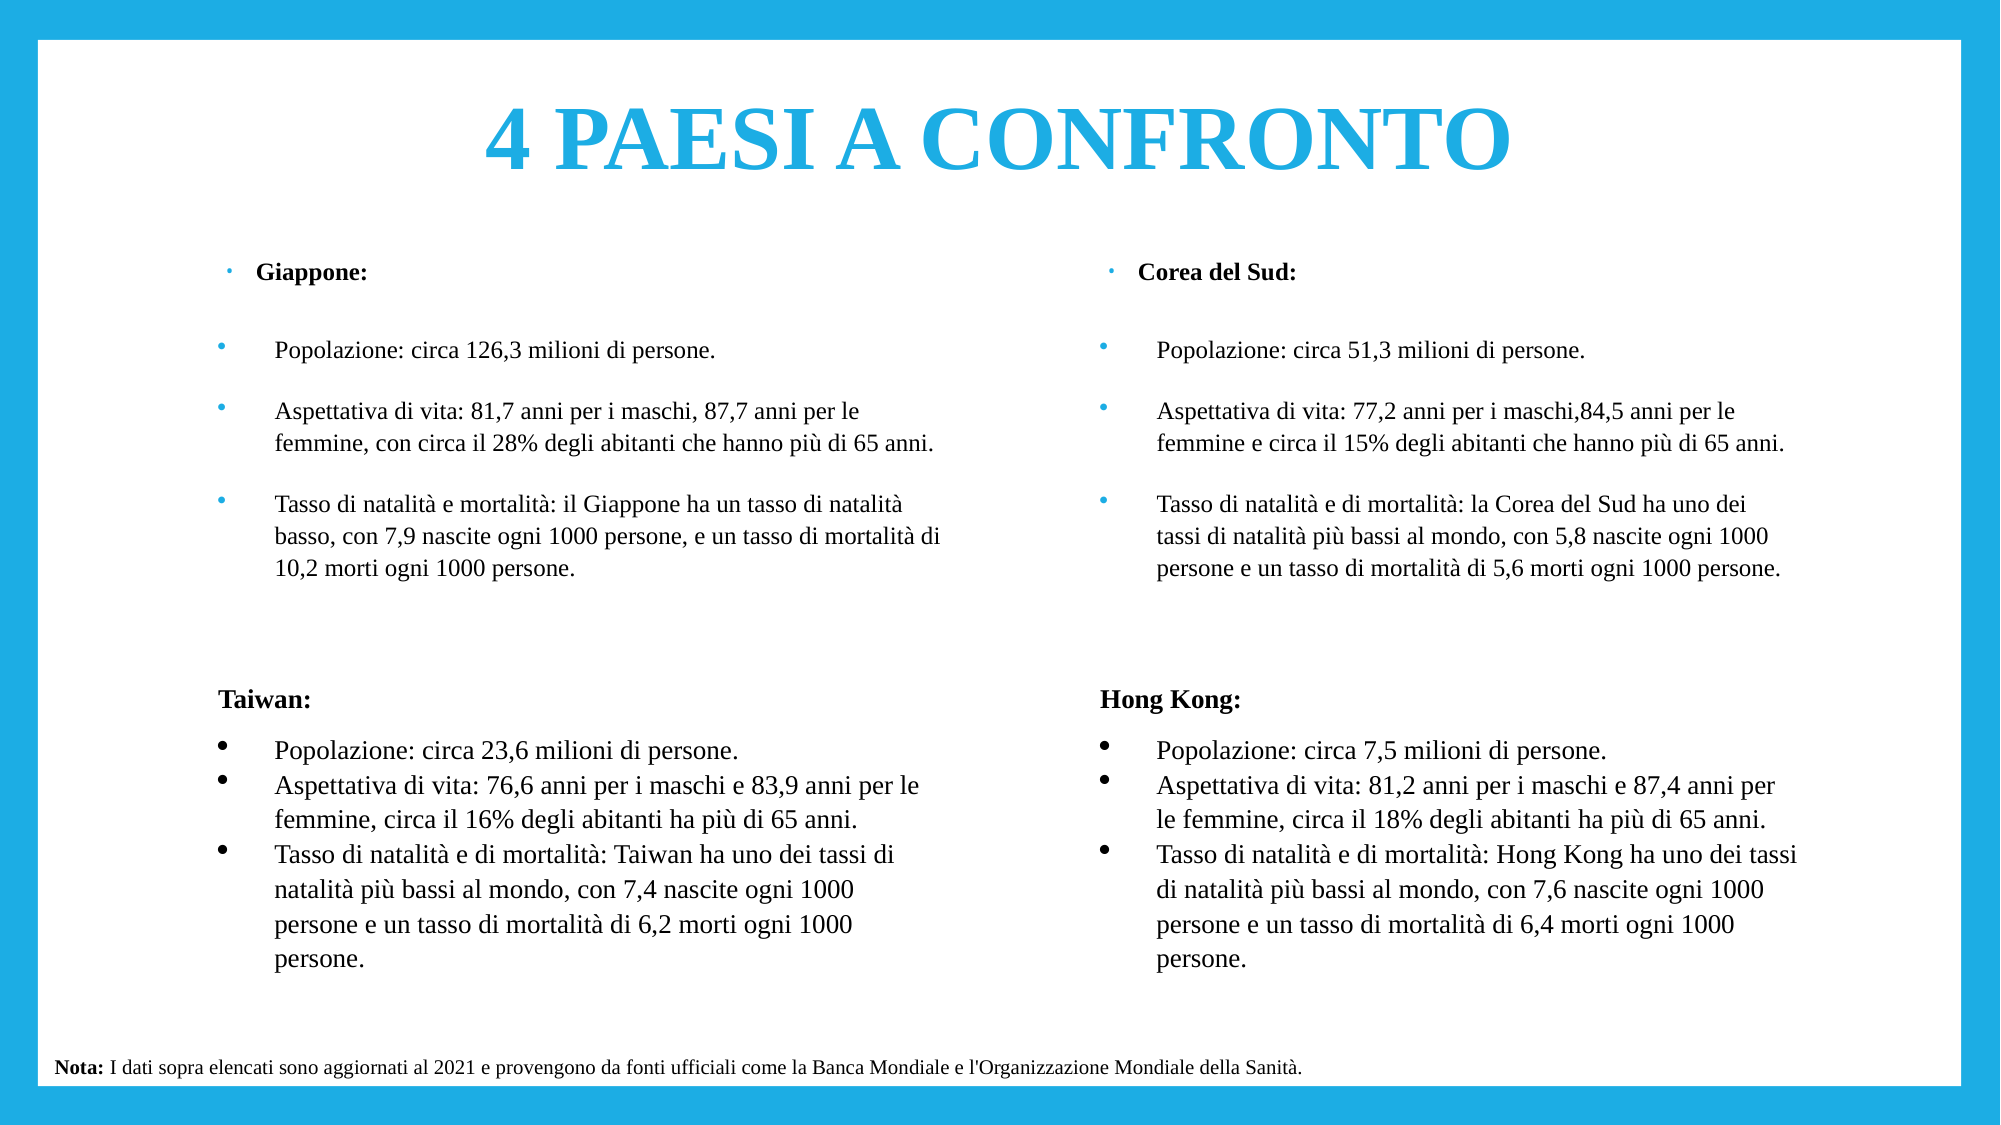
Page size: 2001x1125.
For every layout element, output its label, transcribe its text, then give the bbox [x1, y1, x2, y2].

text_box Nota: I dati sopra elencati sono aggiornati al 2021 e provengono da fonti ufficiali come la Banca Mondiale e l'Organizzazione Mondiale della Sanità. [39, 1046, 1883, 1125]
list Corea del Sud: Popolazione: circa 51,3 milioni di persone. Aspettativa di vita: 77,2 anni per i maschi,84,5 anni per le femmine e circa il 15% degli abitanti che hanno più di 65 anni. Tasso di natalità e di mortalità: la Corea del Sud ha uno dei tassi di natalità più bassi al mondo, con 5,8 nascite ogni 1000 persone e un tasso di mortalità di 5,6 morti ogni 1000 persone. [1085, 246, 1813, 612]
title 4 PAESI A CONFRONTO [366, 41, 1634, 237]
list Giappone: Popolazione: circa 126,3 milioni di persone. Aspettativa di vita: 81,7 anni per i maschi, 87,7 anni per le femmine, con circa il 28% degli abitanti che hanno più di 65 anni. Tasso di natalità e mortalità: il Giappone ha un tasso di natalità basso, con 7,9 nascite ogni 1000 persone, e un tasso di mortalità di 10,2 morti ogni 1000 persone. [203, 246, 962, 612]
text_box Taiwan: Popolazione: circa 23,6 milioni di persone. Aspettativa di vita: 76,6 anni per i maschi e 83,9 anni per le femmine, circa il 16% degli abitanti ha più di 65 anni. Tasso di natalità e di mortalità: Taiwan ha uno dei tassi di natalità più bassi al mondo, con 7,4 nascite ogni 1000 persone e un tasso di mortalità di 6,2 morti ogni 1000 persone. [203, 671, 935, 1043]
text_box Hong Kong: Popolazione: circa 7,5 milioni di persone. Aspettativa di vita: 81,2 anni per i maschi e 87,4 anni per le femmine, circa il 18% degli abitanti ha più di 65 anni. Tasso di natalità e di mortalità: Hong Kong ha uno dei tassi di natalità più bassi al mondo, con 7,6 nascite ogni 1000 persone e un tasso di mortalità di 6,4 morti ogni 1000 persone. [1085, 671, 1813, 1032]
